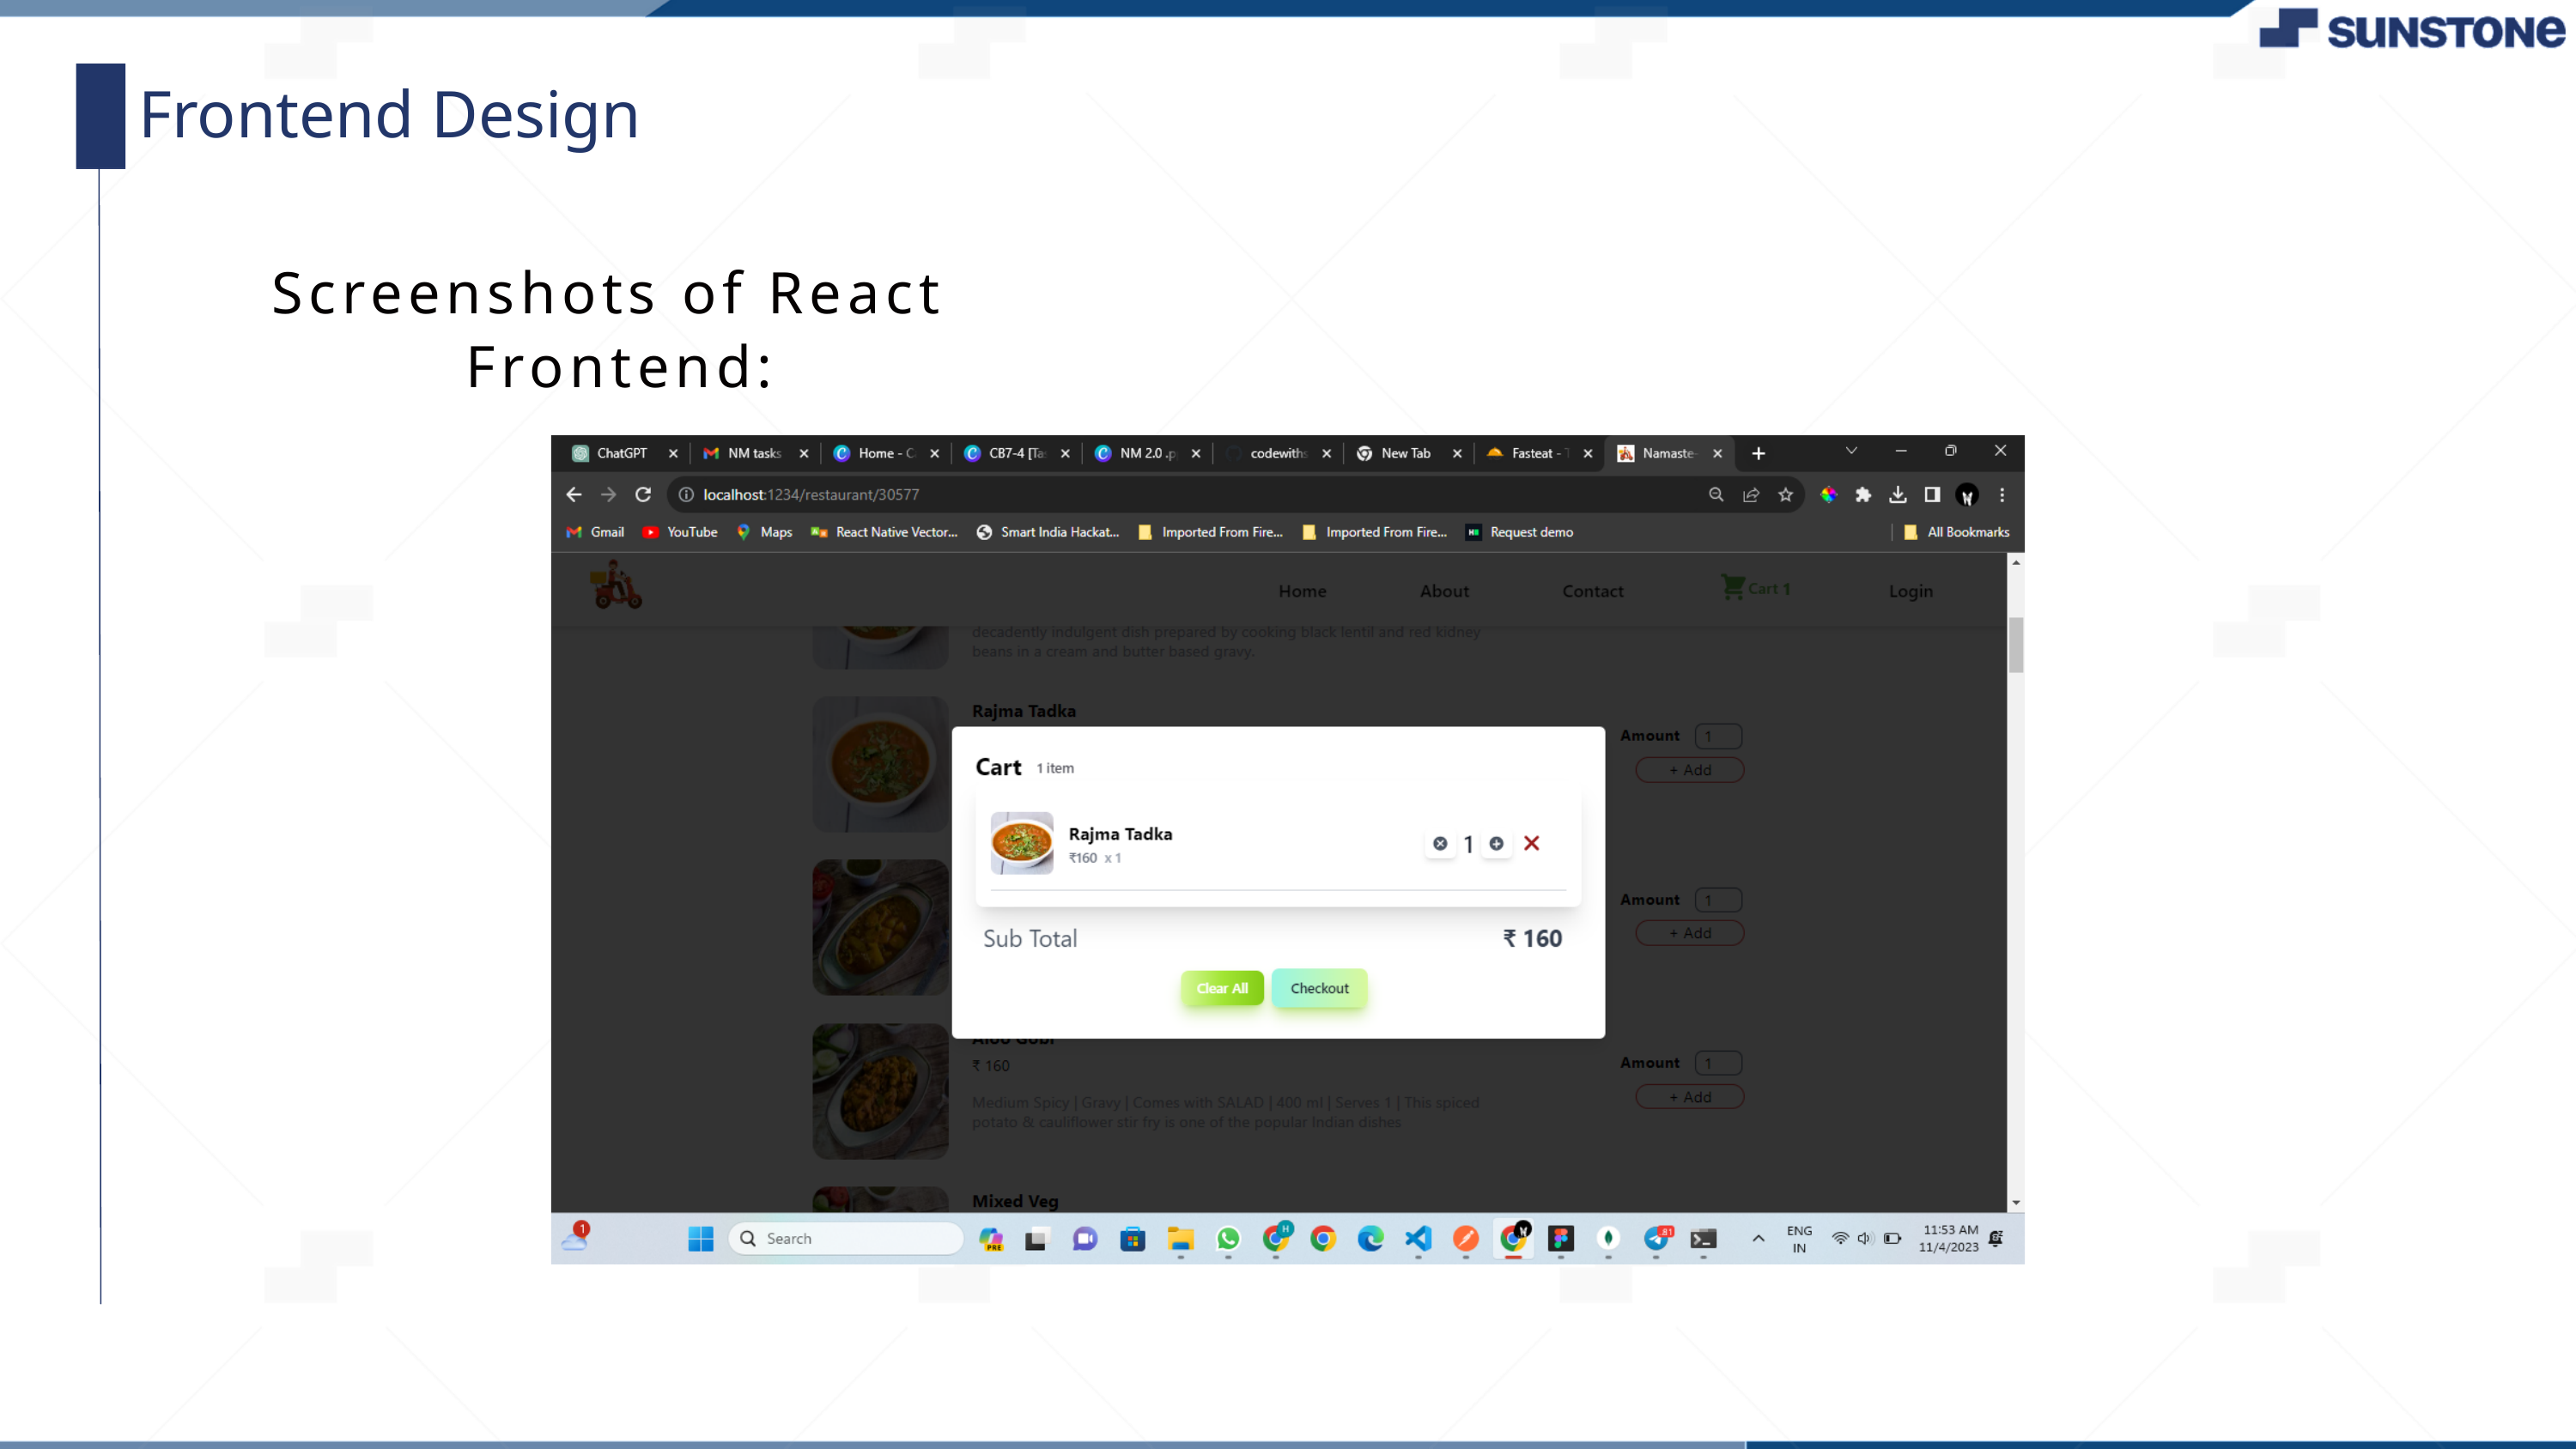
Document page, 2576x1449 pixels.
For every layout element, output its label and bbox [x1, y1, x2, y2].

text_box [0, 0, 2576, 1449]
text_box [550, 435, 2026, 1264]
text_box [98, 119, 102, 1305]
